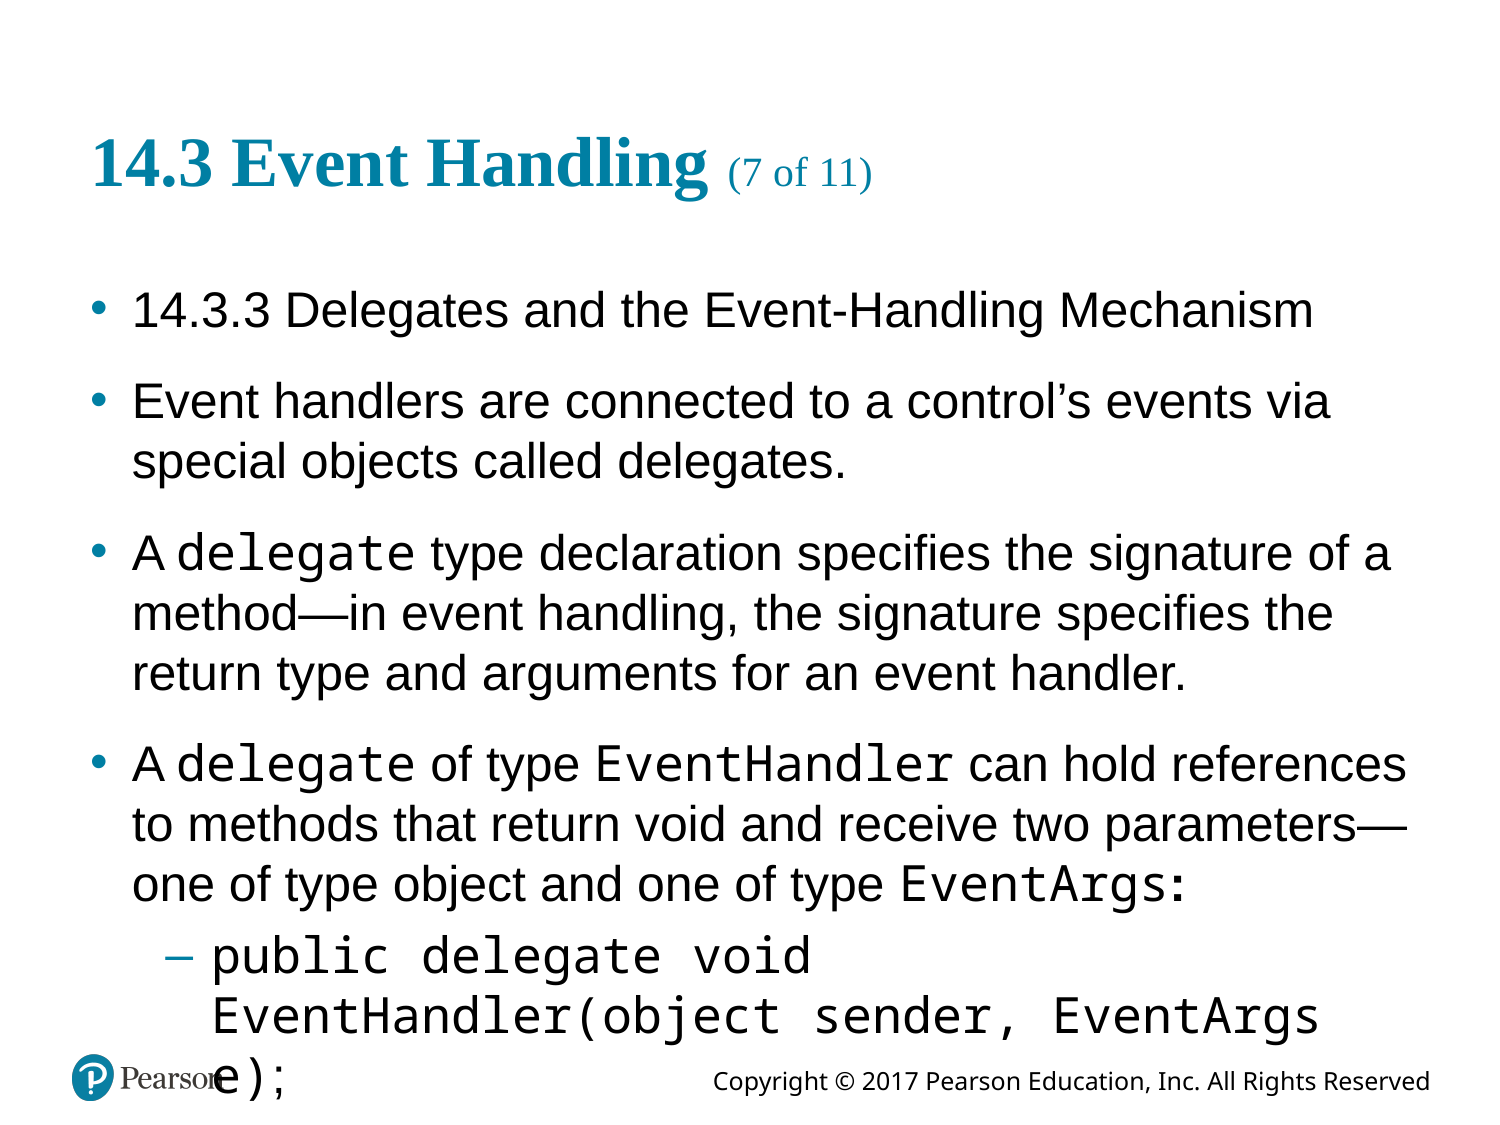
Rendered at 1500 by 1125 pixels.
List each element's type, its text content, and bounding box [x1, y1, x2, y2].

picture [72, 1054, 88, 1070]
picture [80, 1063, 106, 1088]
picture [72, 1087, 83, 1101]
list 14.3.3 Delegates and the Event-Handling Mechanism Event handlers are connected to a control’s events via special objects called delegates. A delegate type declaration specifies the signature of a method—in event handling, the signature specifies the return type and arguments for an event handler. A delegate of type EventHandler can hold references to methods that return void and receive two parameters—one of type object and one of type EventArgs: public delegate void EventHandler(object sender, EventArgs e); [75, 262, 1425, 1043]
picture [98, 1054, 224, 1101]
title 14.3 Event Handling (7 of 11) [75, 35, 1425, 216]
